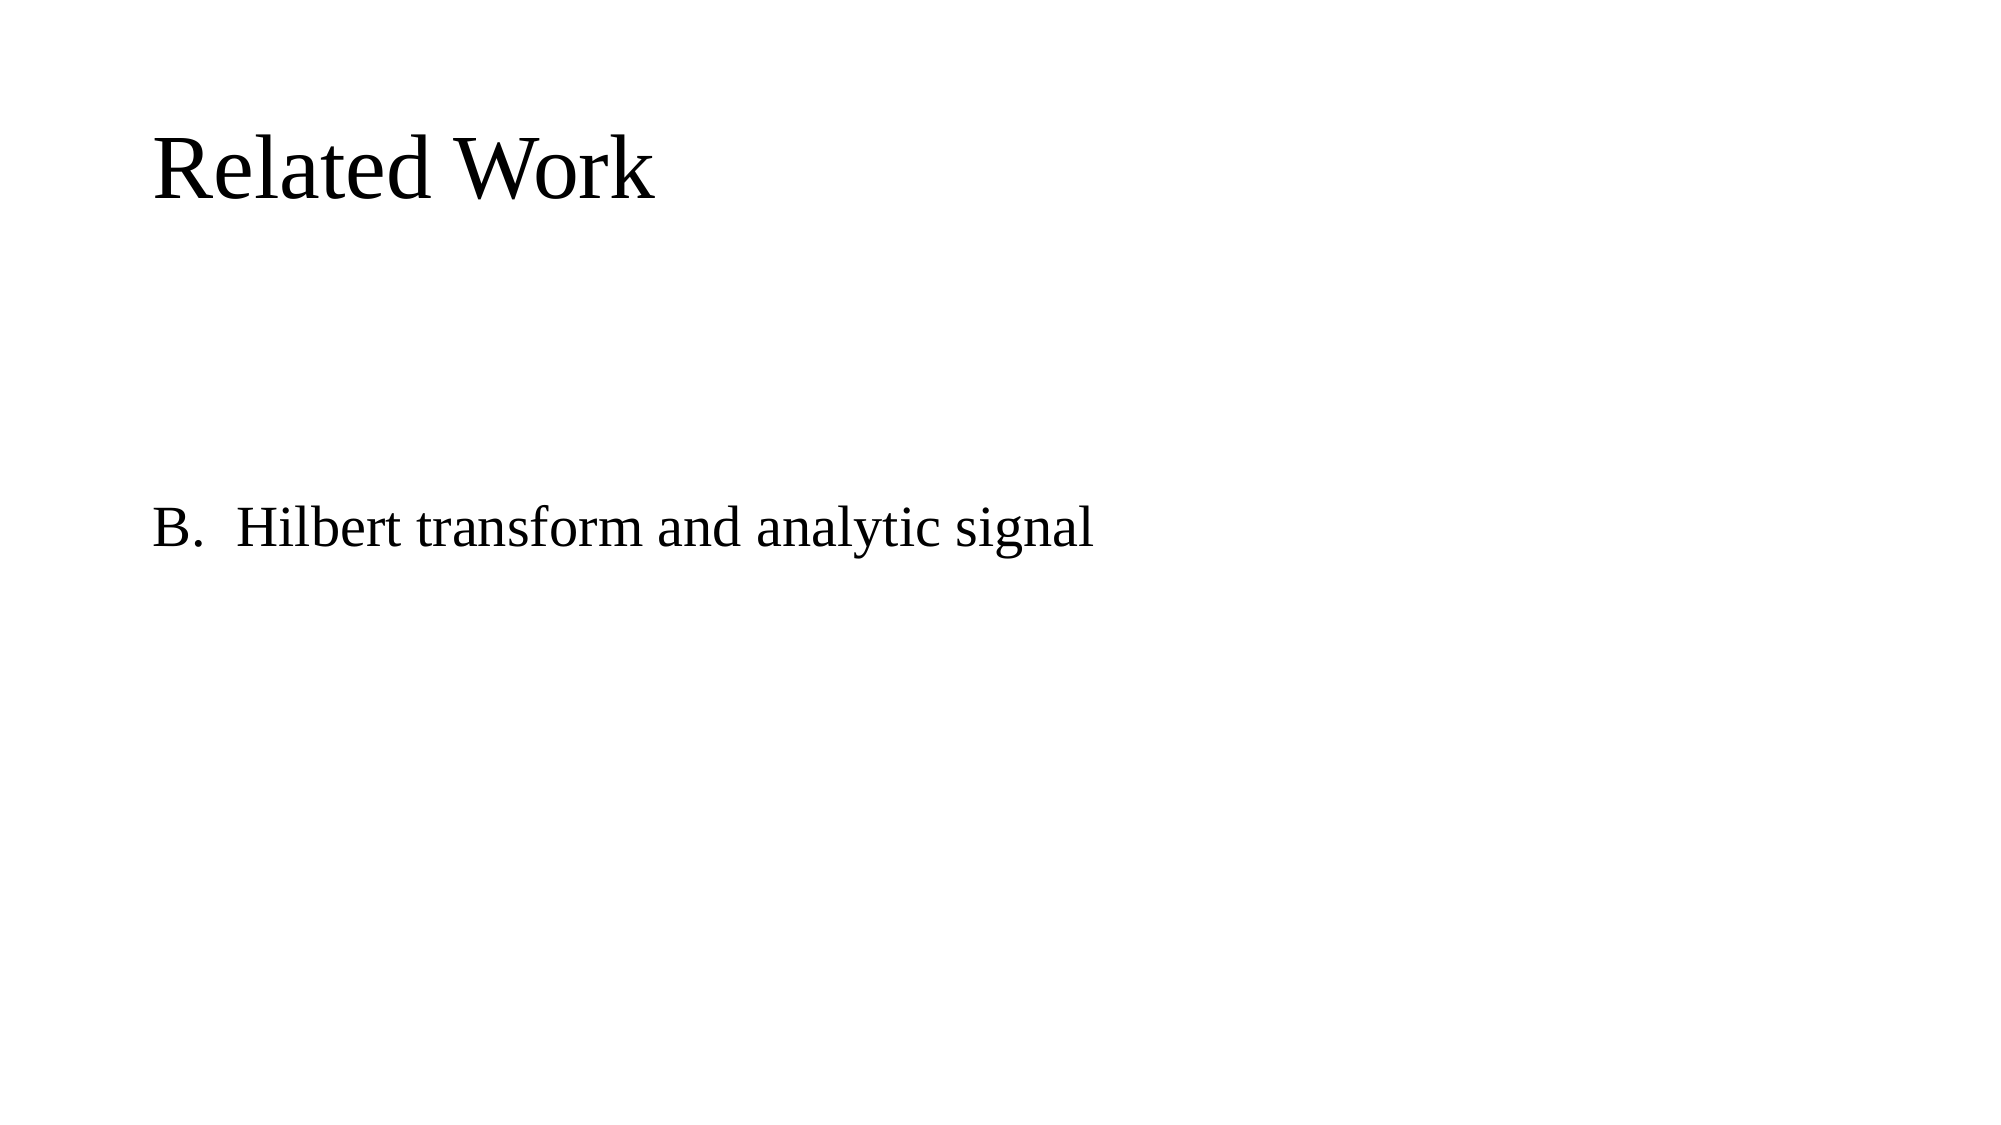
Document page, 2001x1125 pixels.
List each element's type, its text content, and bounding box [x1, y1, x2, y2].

title Related Work [137, 59, 1863, 278]
